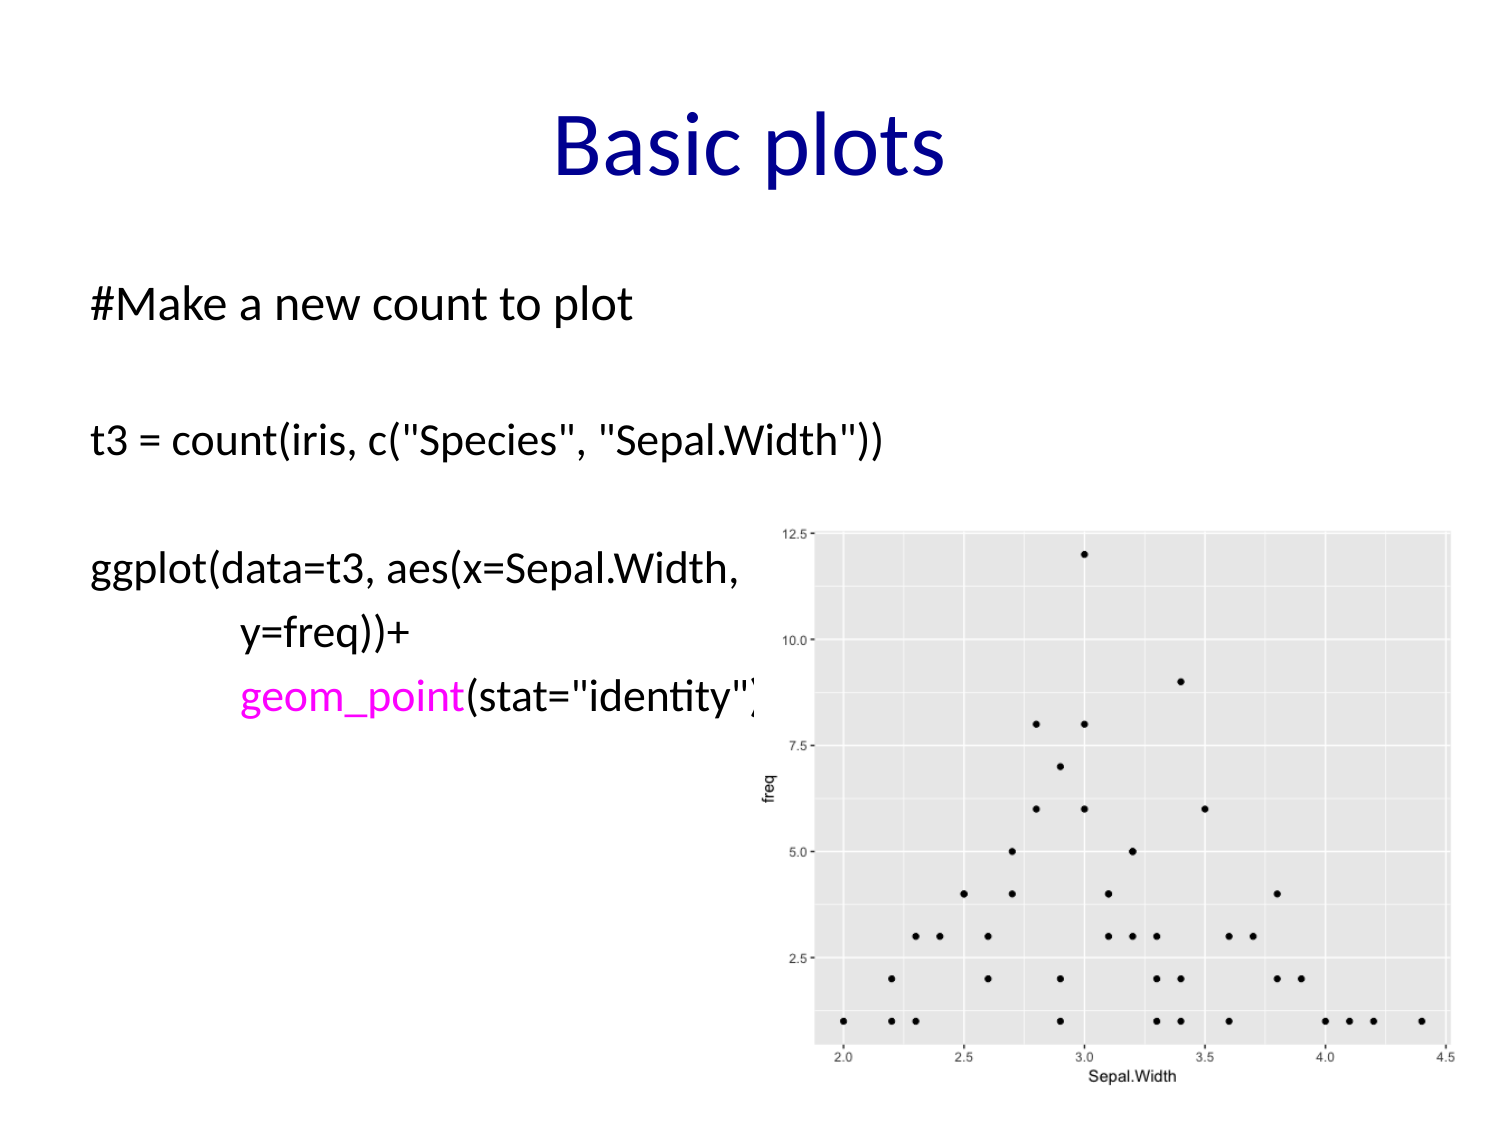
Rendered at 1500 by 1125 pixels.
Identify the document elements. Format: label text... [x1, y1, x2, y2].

title Basic plots [75, 45, 1425, 233]
list #Make a new count to plot t3 = count(iris, c("Species", "Sepal.Width")) ggplot(data=t3, aes(x=Sepal.Width, y=freq))+ geom_point(stat="identity") [75, 262, 1425, 1005]
picture [754, 523, 1459, 1093]
